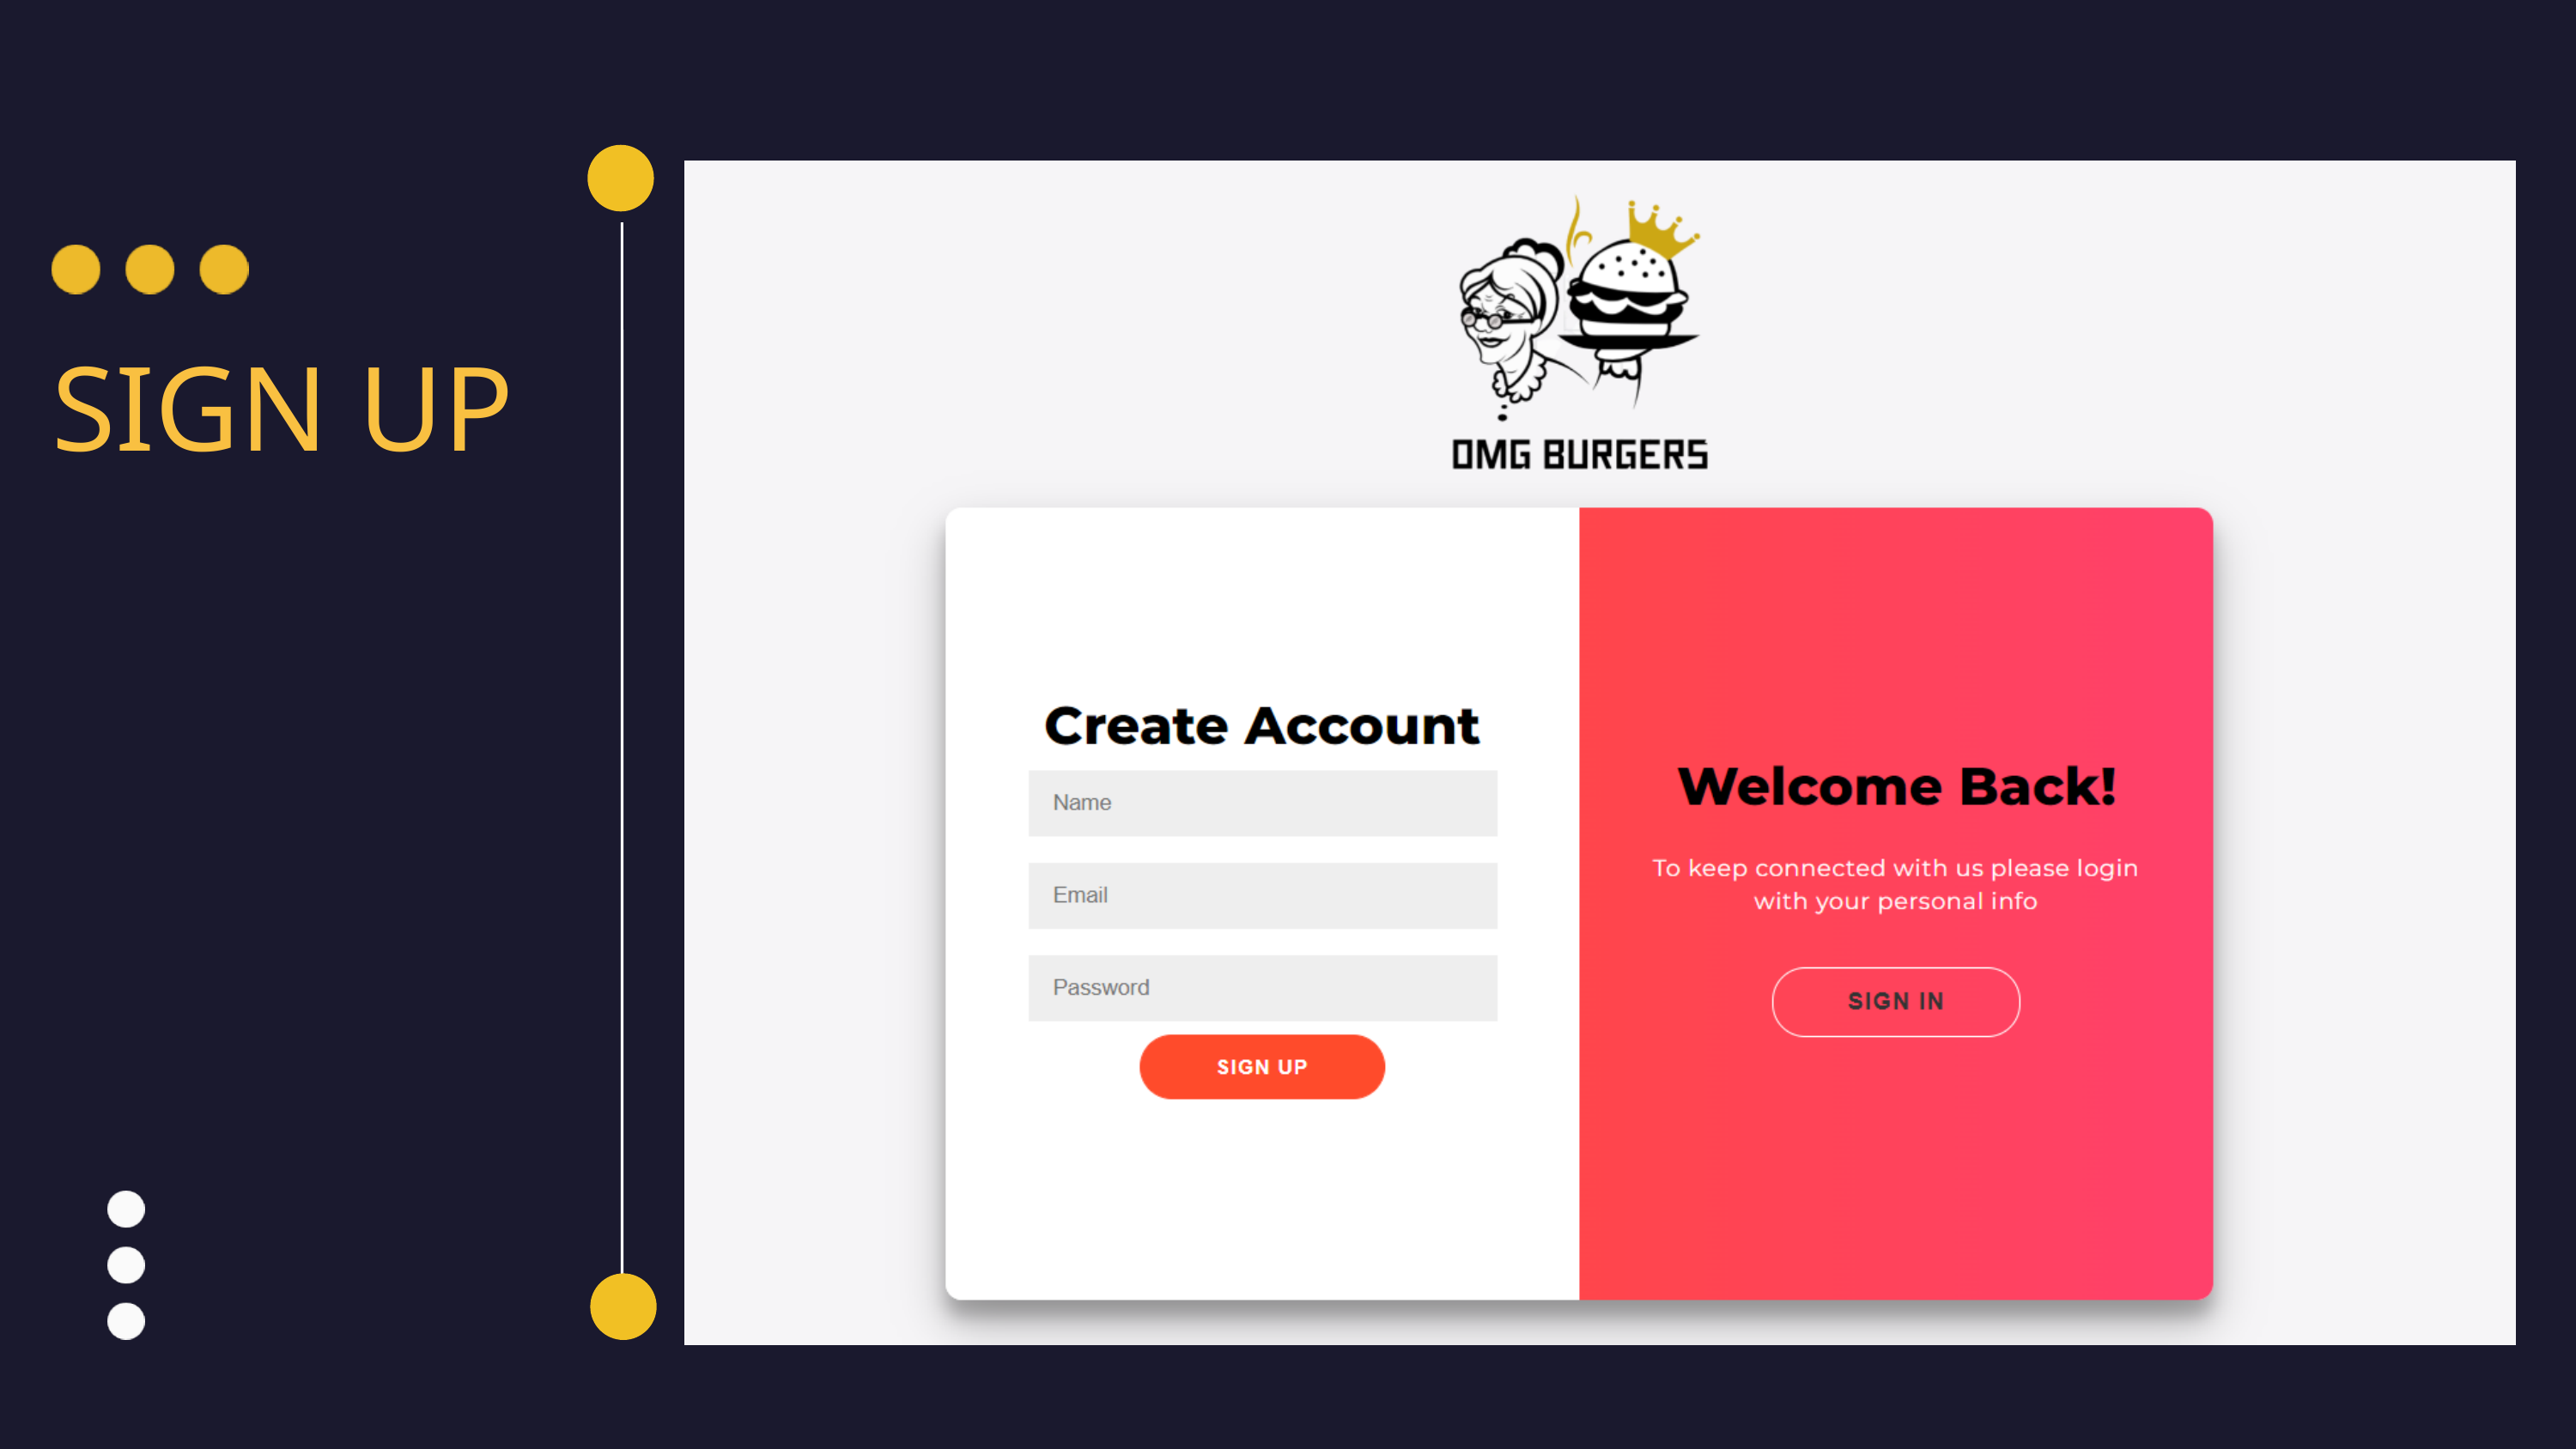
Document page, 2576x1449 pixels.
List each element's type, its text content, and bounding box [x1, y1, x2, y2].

picture [684, 161, 2516, 1345]
text_box SIGN UP [52, 352, 559, 475]
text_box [589, 1273, 657, 1341]
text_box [586, 144, 654, 212]
picture [106, 1190, 145, 1341]
picture [51, 244, 250, 294]
